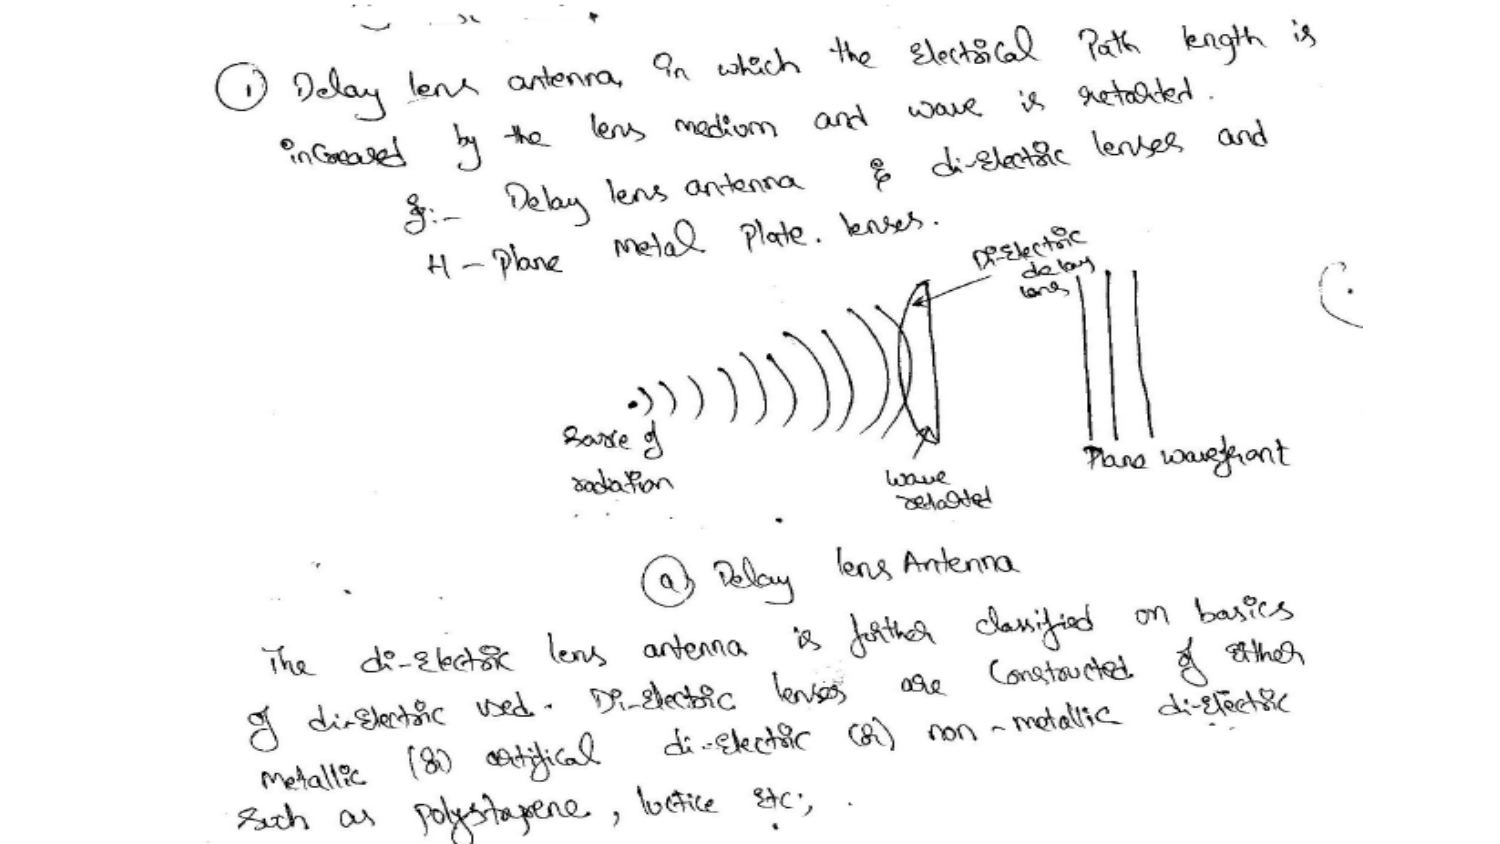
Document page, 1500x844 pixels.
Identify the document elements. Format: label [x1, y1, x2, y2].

picture [162, 0, 1363, 844]
